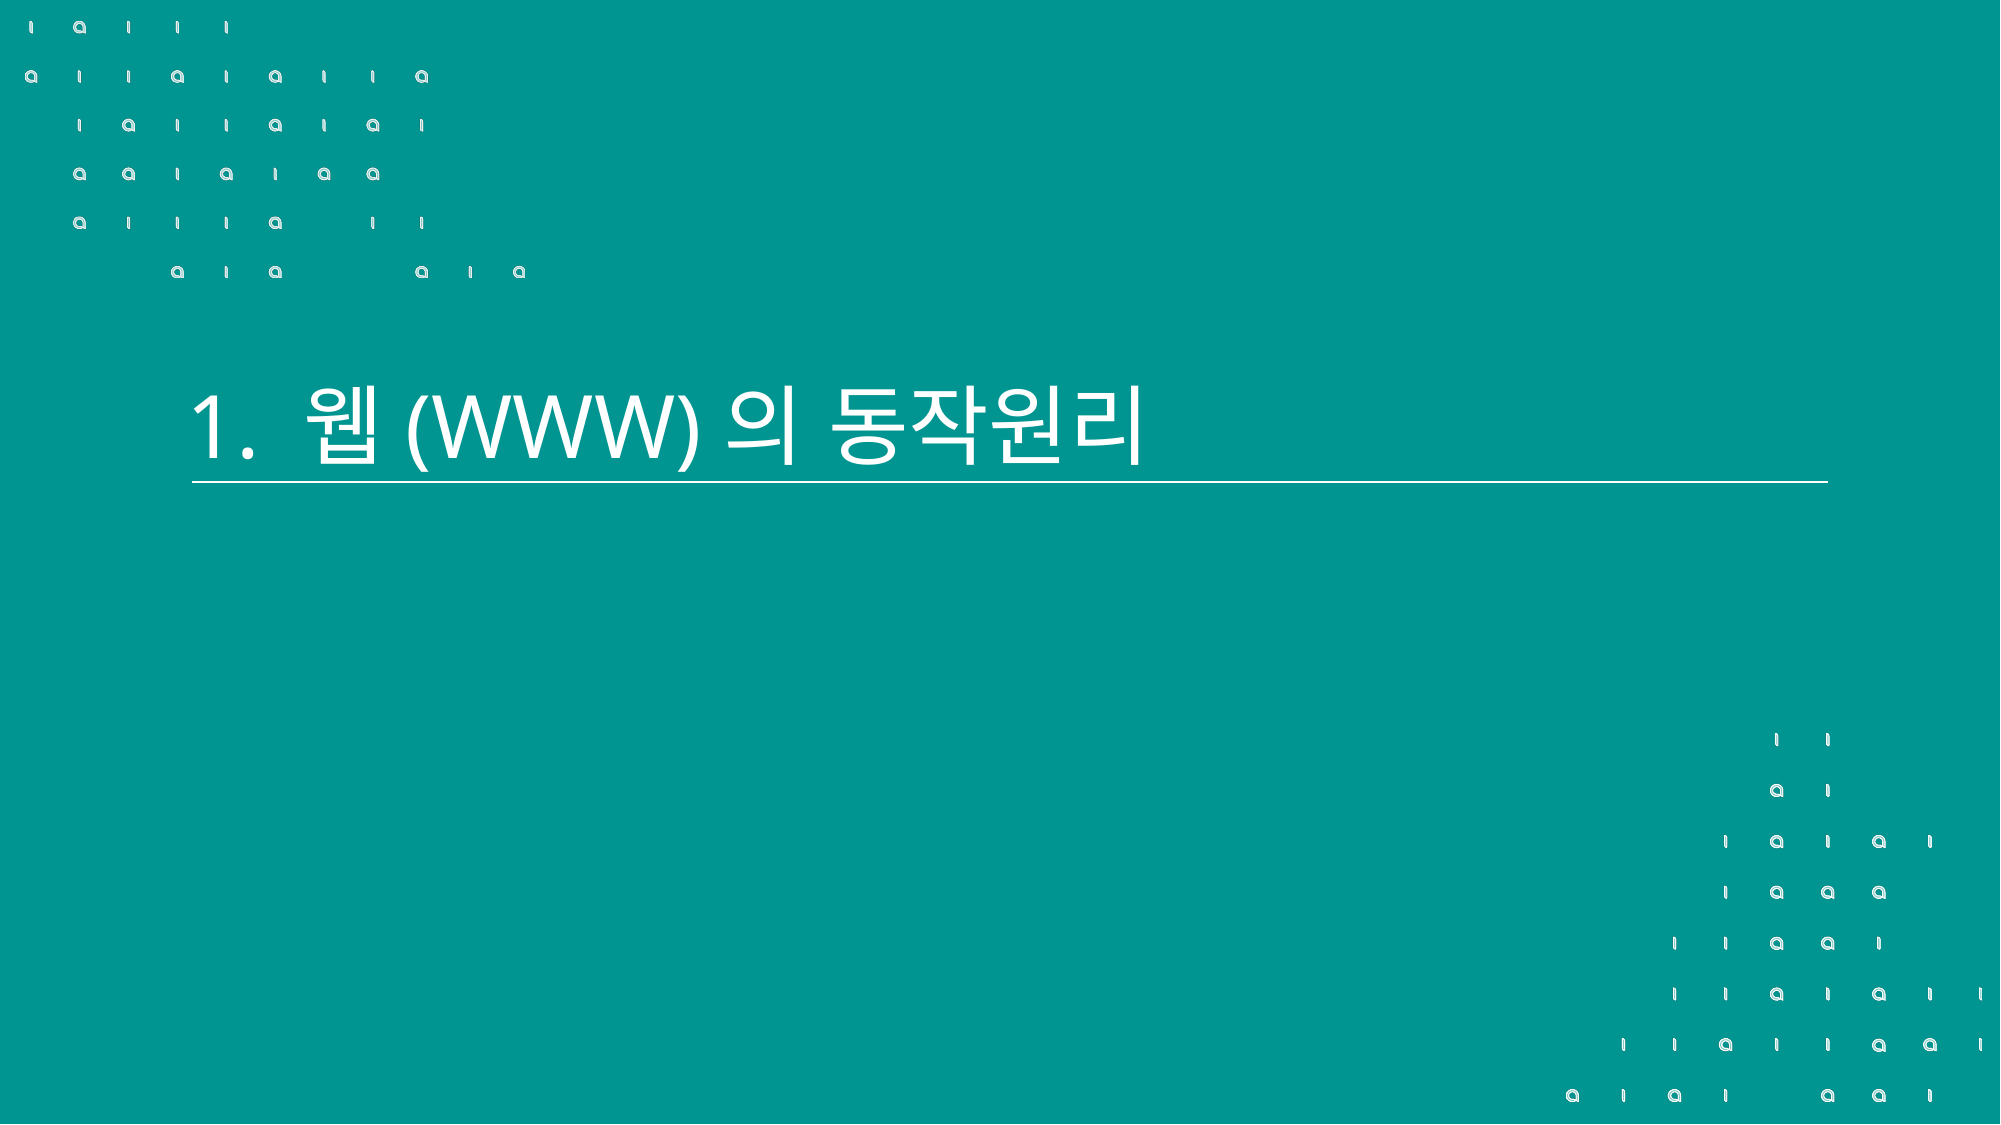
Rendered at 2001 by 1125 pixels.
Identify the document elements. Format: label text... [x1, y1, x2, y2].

picture [1566, 733, 1982, 1102]
list 1. 웹(WWW)의 동작원리 [171, 375, 1632, 479]
picture [25, 21, 525, 278]
